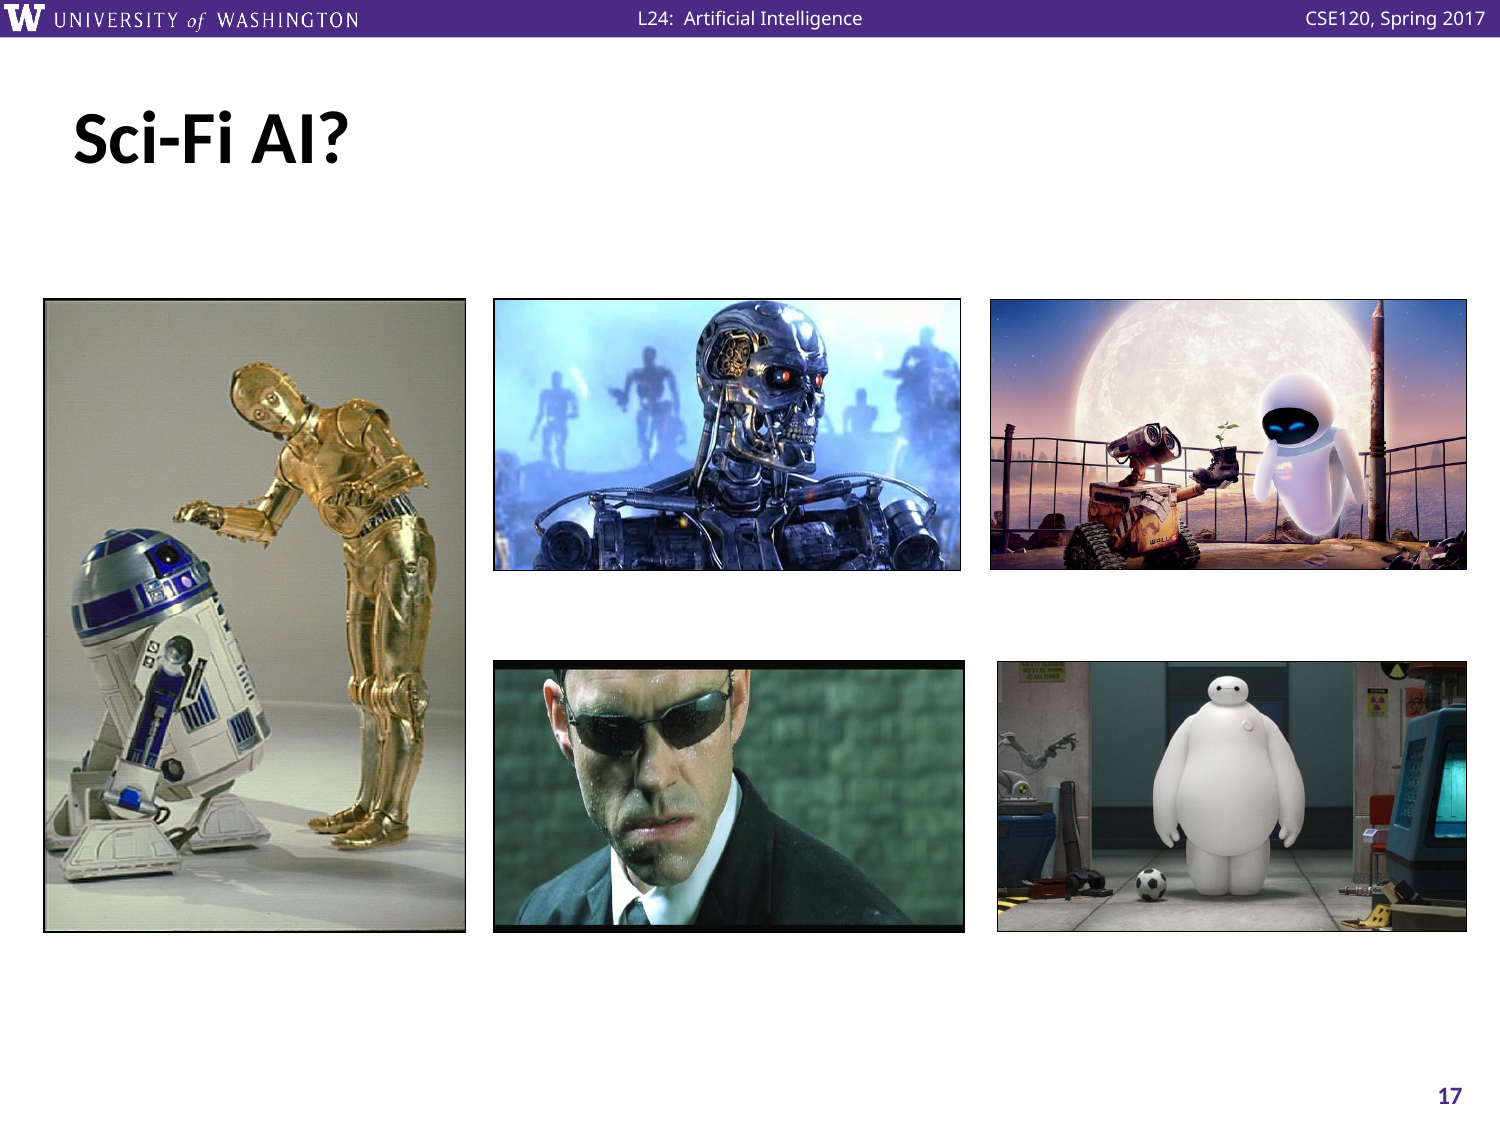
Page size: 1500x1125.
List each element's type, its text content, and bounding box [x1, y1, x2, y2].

title Sci-Fi AI? [58, 71, 1438, 197]
picture [494, 299, 961, 571]
picture [44, 299, 465, 932]
picture [4, 4, 358, 32]
picture [989, 299, 1467, 571]
picture [997, 661, 1467, 932]
picture [494, 661, 964, 932]
slide_number 17 [1400, 1065, 1500, 1125]
